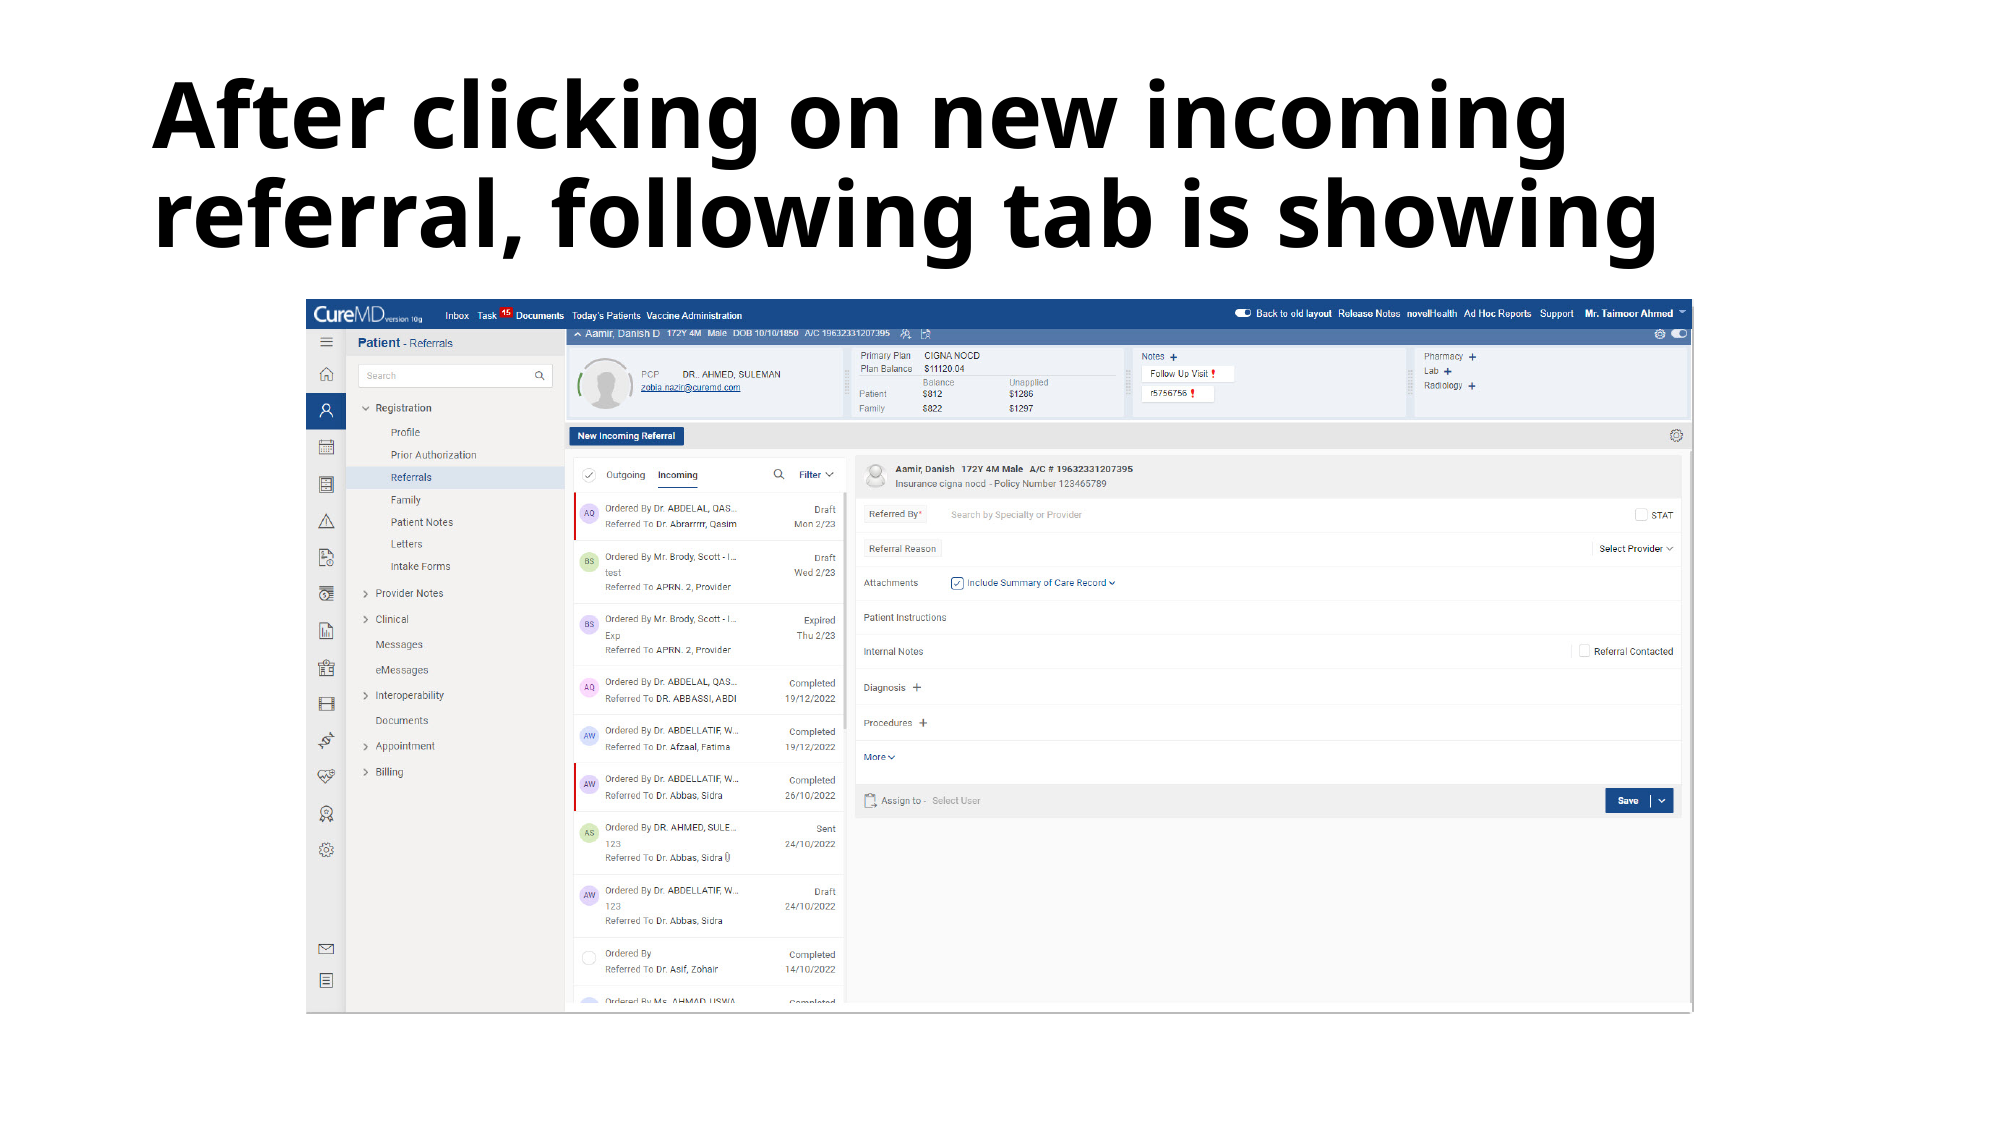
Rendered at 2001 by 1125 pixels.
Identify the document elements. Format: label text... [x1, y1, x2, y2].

title After clicking on new incoming referral, following tab is showing [137, 59, 1863, 278]
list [306, 299, 1694, 1014]
